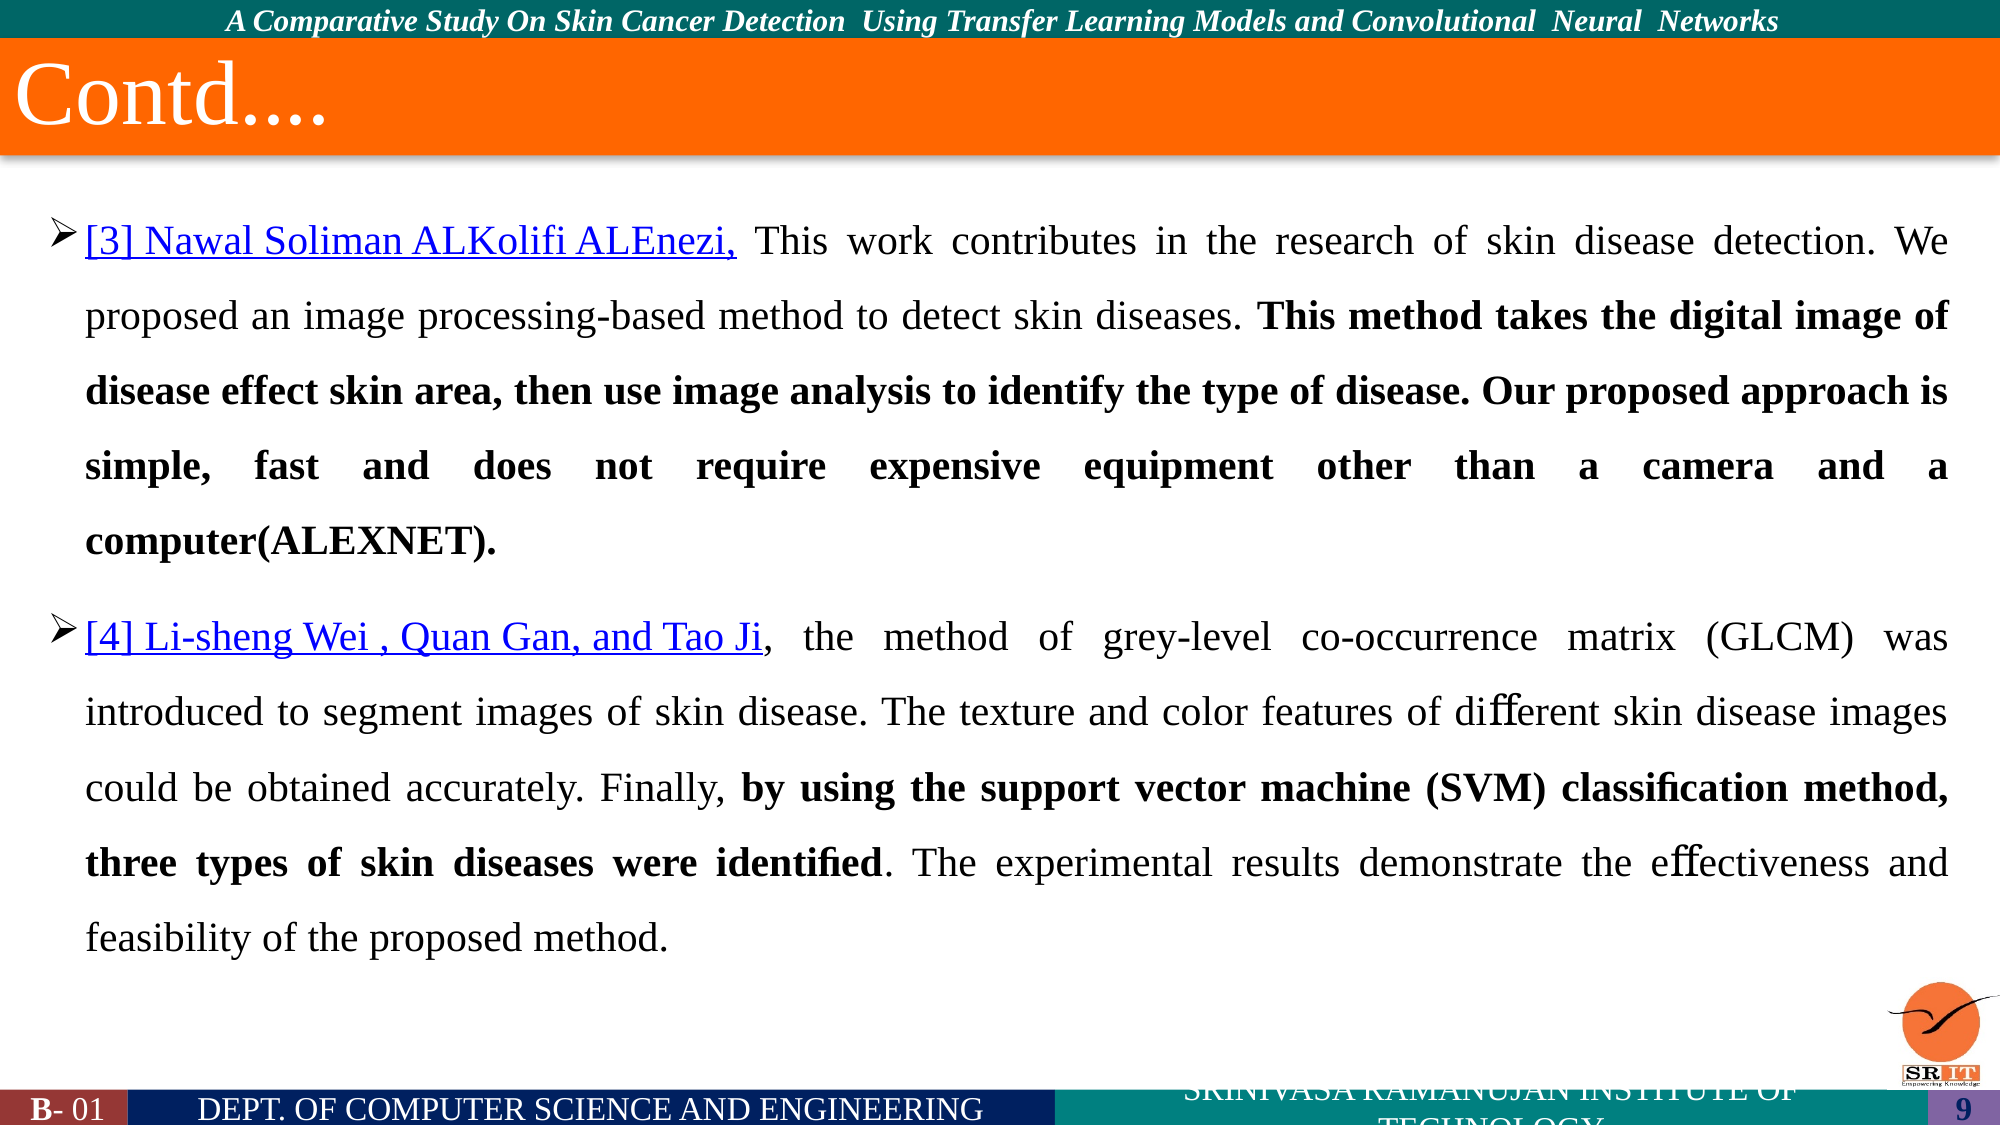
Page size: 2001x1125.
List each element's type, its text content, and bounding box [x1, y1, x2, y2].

list [3] Nawal Soliman ALKolifi ALEnezi, This work contributes in the research of skin disease detection. We proposed an image processing-based method to detect skin diseases. This method takes the digital image of disease effect skin area, then use image analysis to identify the type of disease. Our proposed approach is simple, fast and does not require expensive equipment other than a camera and a computer(ALEXNET). [4] Li-sheng Wei , Quan Gan, and Tao Ji, the method of grey-level co-occurrence matrix (GLCM) was introduced to segment images of skin disease. The texture and color features of diﬀerent skin disease images could be obtained accurately. Finally, by using the support vector machine (SVM) classiﬁcation method, three types of skin diseases were identiﬁed. The experimental results demonstrate the eﬀectiveness and feasibility of the proposed method. [32, 179, 1965, 1065]
title Contd.... [0, 38, 2000, 156]
picture [1887, 977, 2000, 1090]
